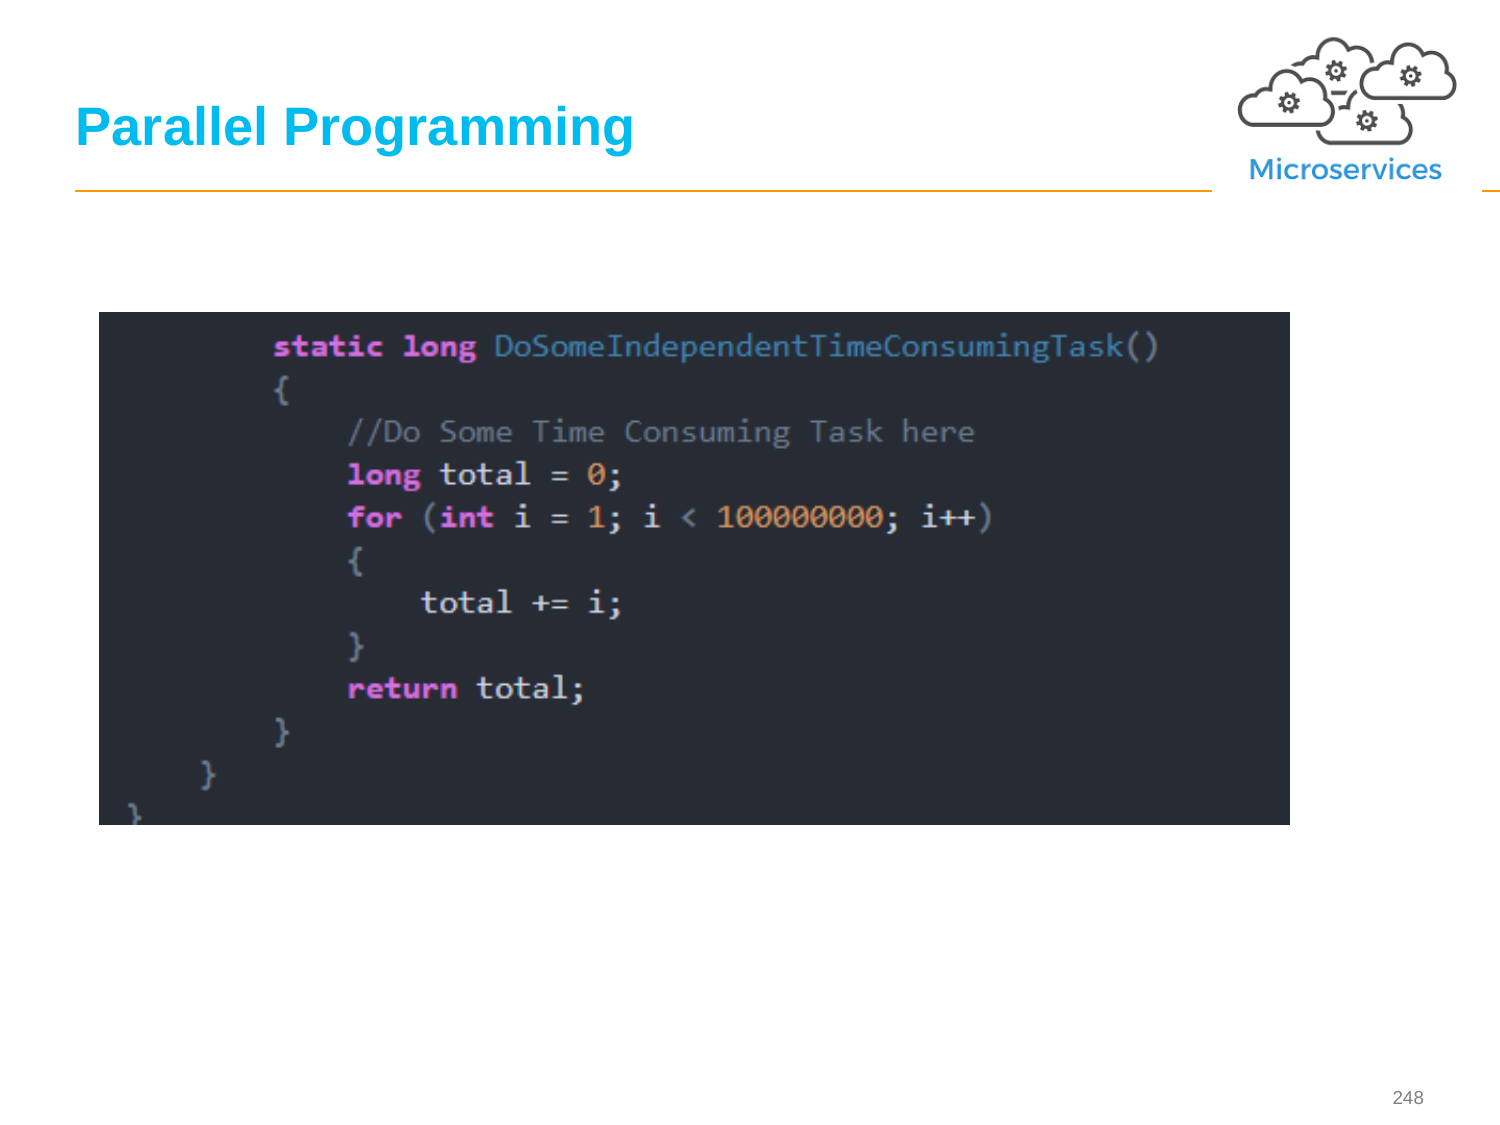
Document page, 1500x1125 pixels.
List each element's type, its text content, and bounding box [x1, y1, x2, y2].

picture [1212, 1, 1482, 203]
title Parallel Programming [75, 27, 1422, 157]
picture [99, 312, 1290, 826]
